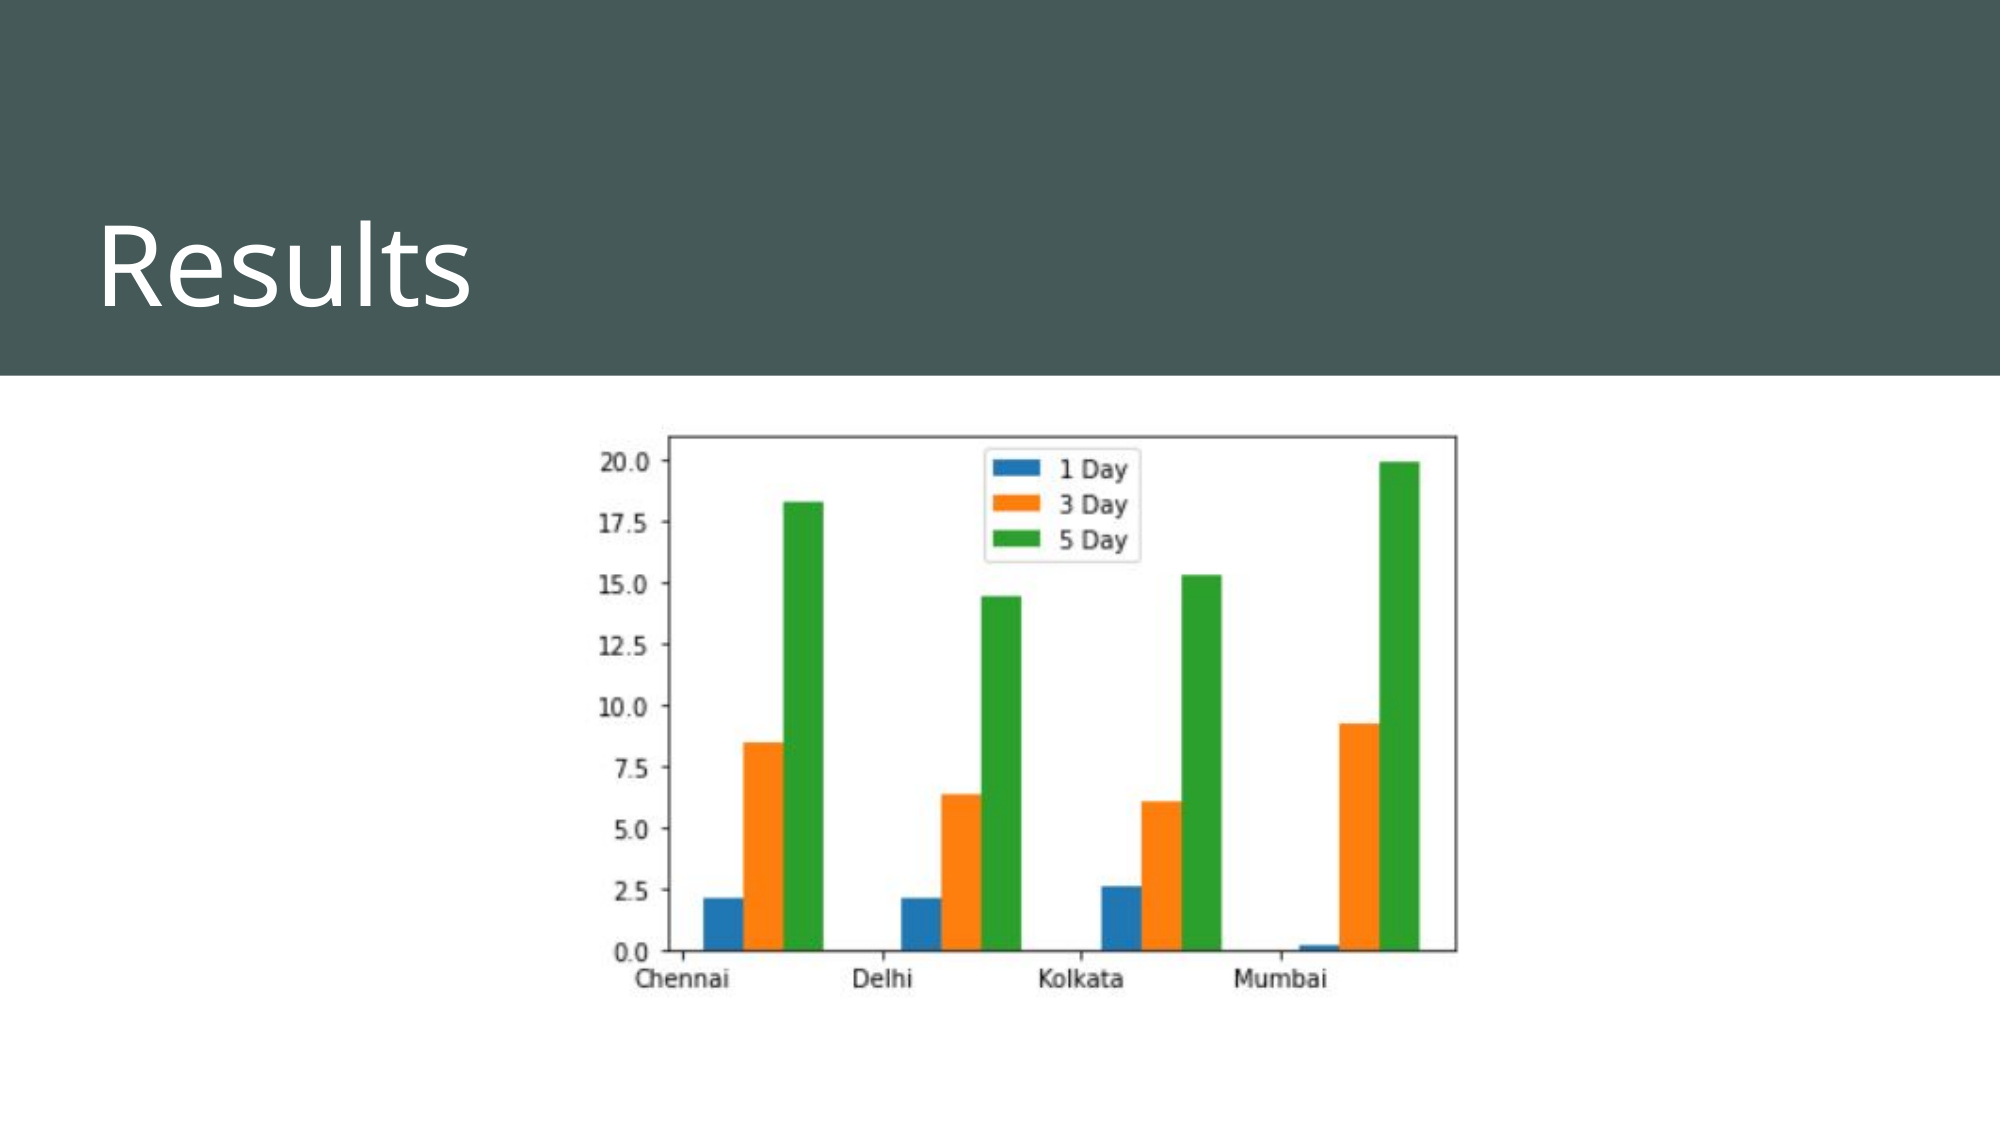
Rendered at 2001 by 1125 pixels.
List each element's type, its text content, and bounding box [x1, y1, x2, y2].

picture [585, 424, 1468, 1005]
title Results [79, 59, 1863, 337]
